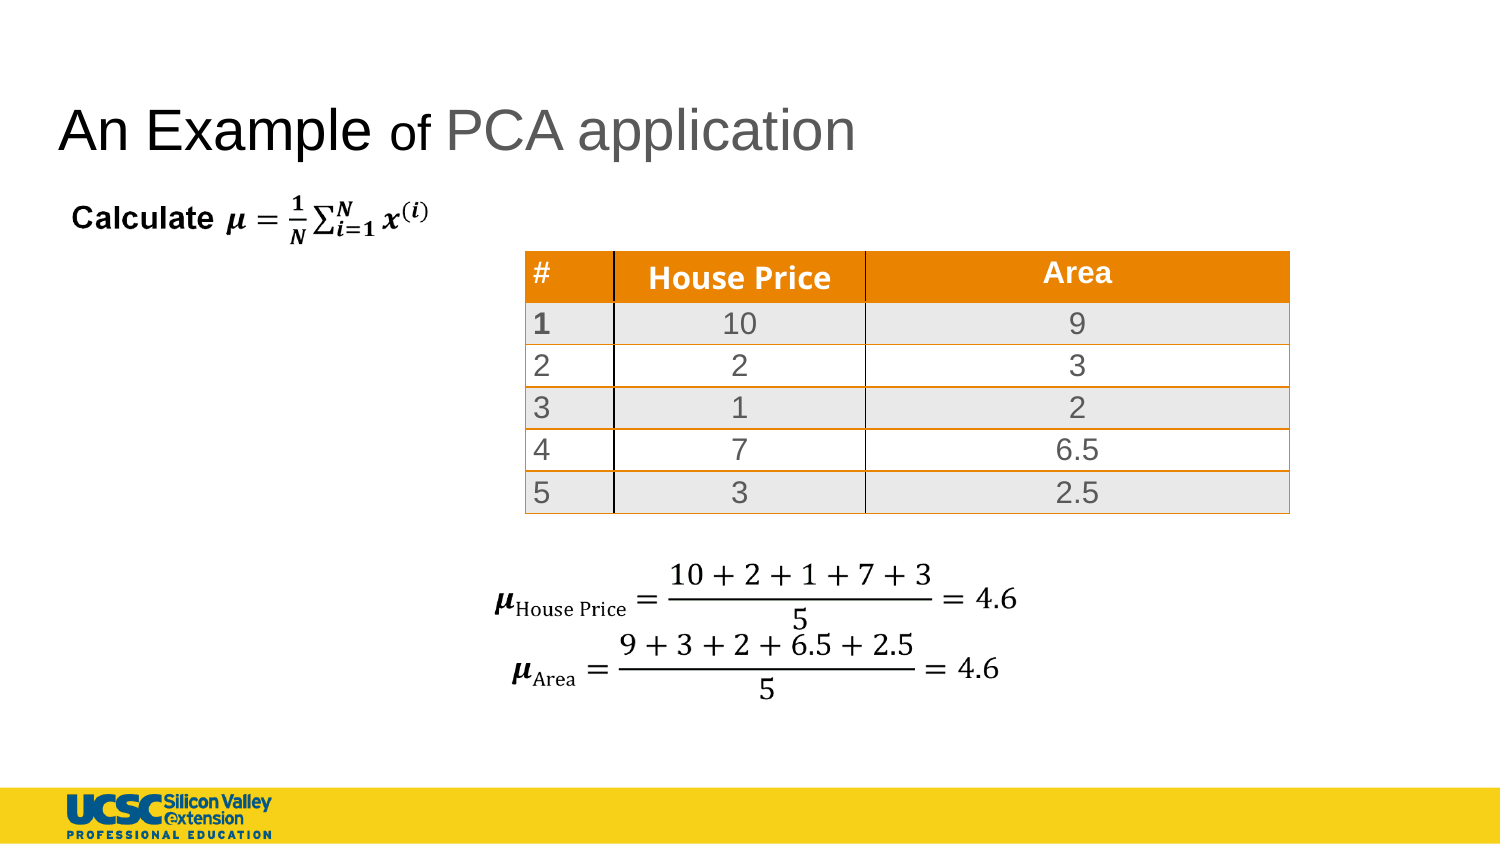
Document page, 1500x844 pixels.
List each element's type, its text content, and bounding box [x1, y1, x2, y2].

list [51, 189, 1449, 750]
table_header # [526, 253, 613, 301]
table_cell 1 [615, 388, 865, 428]
table_cell 9 [866, 303, 1289, 344]
table_header Area [866, 253, 1289, 301]
table_cell 4 [526, 430, 613, 470]
title An Example of PCA application [51, 72, 1449, 167]
table_cell 2.5 [866, 472, 1289, 513]
table_cell 3 [866, 345, 1289, 386]
table_cell 7 [615, 430, 865, 470]
table_cell 5 [526, 472, 613, 513]
table_cell 2 [526, 345, 613, 386]
table_cell 3 [615, 472, 865, 513]
table_cell 6.5 [866, 430, 1289, 470]
table_cell 1 [526, 303, 613, 344]
table_cell 3 [526, 388, 613, 428]
table_cell 2 [615, 345, 865, 386]
table_cell 2 [866, 388, 1289, 428]
picture [60, 787, 277, 844]
table_header House Price [615, 253, 865, 301]
table_cell 10 [615, 303, 865, 344]
